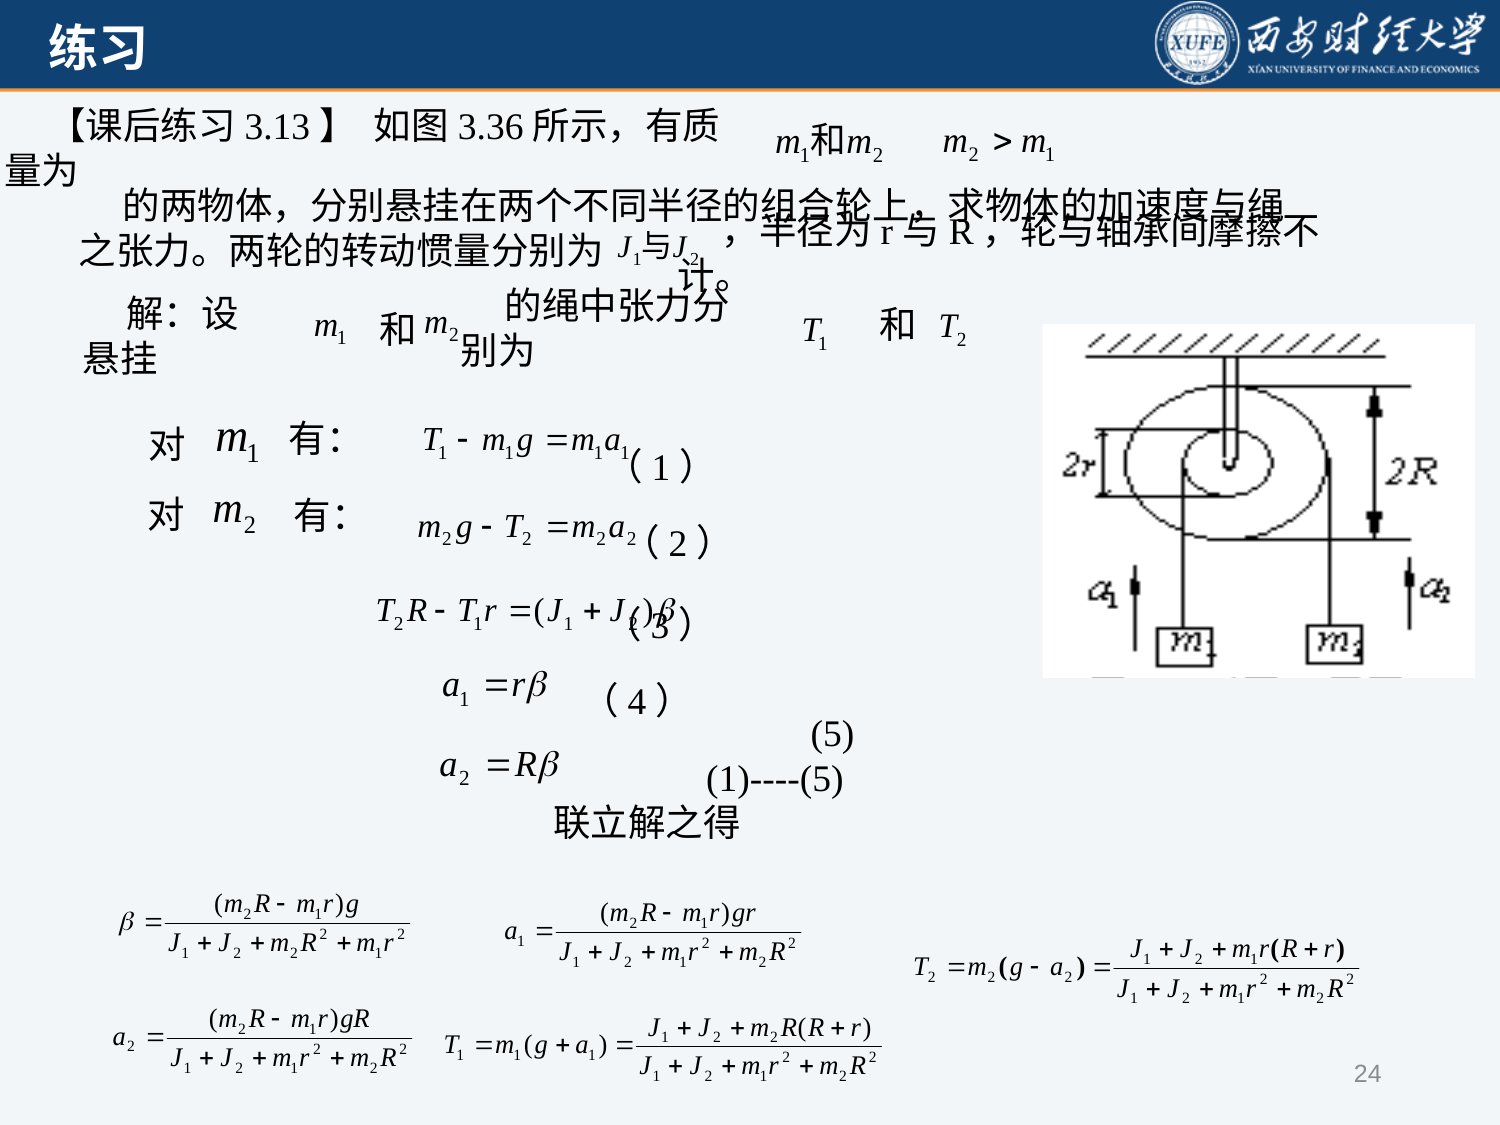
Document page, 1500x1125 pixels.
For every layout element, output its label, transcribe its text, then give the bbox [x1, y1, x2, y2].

text_box （1） [590, 412, 801, 518]
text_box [206, 479, 263, 541]
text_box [419, 298, 464, 348]
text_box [208, 404, 266, 471]
text_box 和 [820, 293, 889, 354]
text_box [769, 116, 889, 169]
text_box （3） [589, 571, 800, 677]
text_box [308, 301, 351, 351]
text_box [433, 739, 568, 792]
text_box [910, 930, 1365, 1009]
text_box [937, 117, 1060, 168]
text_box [935, 303, 972, 353]
text_box 有： [278, 484, 401, 545]
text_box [419, 417, 634, 465]
text_box 的绳中张力分别为 [445, 296, 776, 357]
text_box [436, 660, 557, 713]
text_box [372, 587, 685, 636]
text_box (5) (1)----(5)联立解之得 [538, 724, 903, 874]
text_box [108, 1000, 417, 1079]
text_box 和 [320, 298, 389, 359]
text_box ，半径为r与R，轮与轴承间摩擦不计。 [662, 221, 1367, 282]
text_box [611, 226, 705, 272]
text_box 的两物体，分别悬挂在两个不同半径的组合轮上，求物体的加速度与绳之张力。两轮的转动惯量分别为 [63, 174, 1312, 280]
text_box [113, 885, 415, 964]
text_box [441, 1008, 888, 1087]
text_box 对 [133, 368, 201, 474]
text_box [500, 894, 807, 973]
text_box 解：设悬挂 [67, 304, 286, 365]
picture [1042, 324, 1476, 678]
picture [1154, 1, 1486, 85]
slide_number 24 [1335, 1042, 1397, 1103]
text_box （4） [506, 647, 734, 739]
text_box 有： [274, 407, 397, 468]
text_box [798, 307, 833, 357]
text_box 【课后练习3.13】 如图3.36所示，有质量为 [0, 117, 767, 178]
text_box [412, 503, 642, 552]
text_box 对 [132, 438, 201, 544]
text_box （2） [607, 518, 801, 595]
